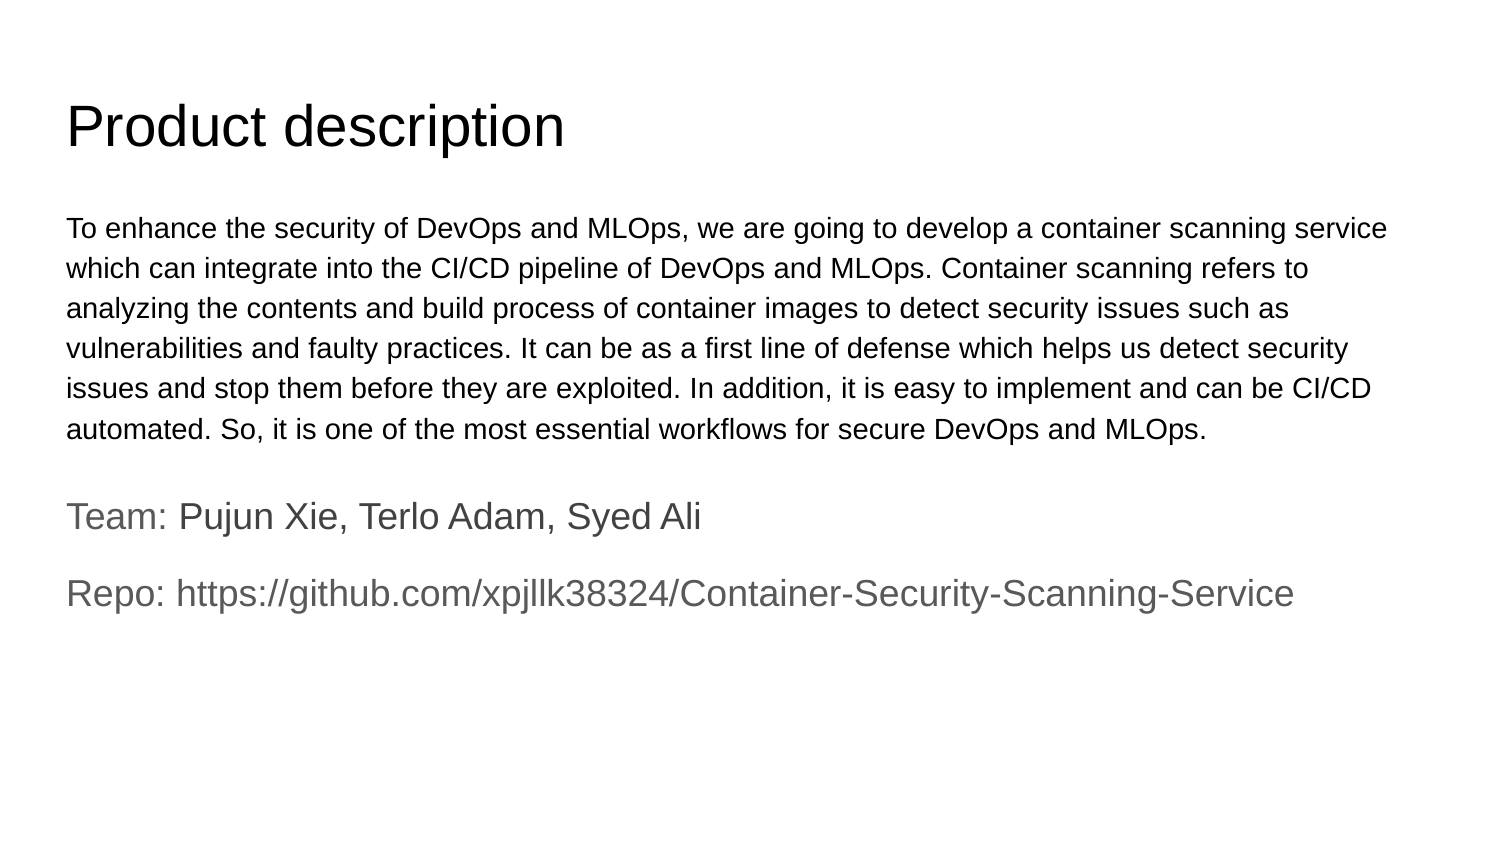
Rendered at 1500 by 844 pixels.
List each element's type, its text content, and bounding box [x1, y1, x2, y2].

list To enhance the security of DevOps and MLOps, we are going to develop a container scanning service which can integrate into the CI/CD pipeline of DevOps and MLOps. Container scanning refers to analyzing the contents and build process of container images to detect security issues such as vulnerabilities and faulty practices. It can be as a first line of defense which helps us detect security issues and stop them before they are exploited. In addition, it is easy to implement and can be CI/CD automated. So, it is one of the most essential workflows for secure DevOps and MLOps. Team: Pujun Xie, Terlo Adam, Syed Ali Repo: https://github.com/xpjllk38324/Container-Security-Scanning-Service [51, 189, 1449, 750]
title Product description [51, 72, 1449, 167]
